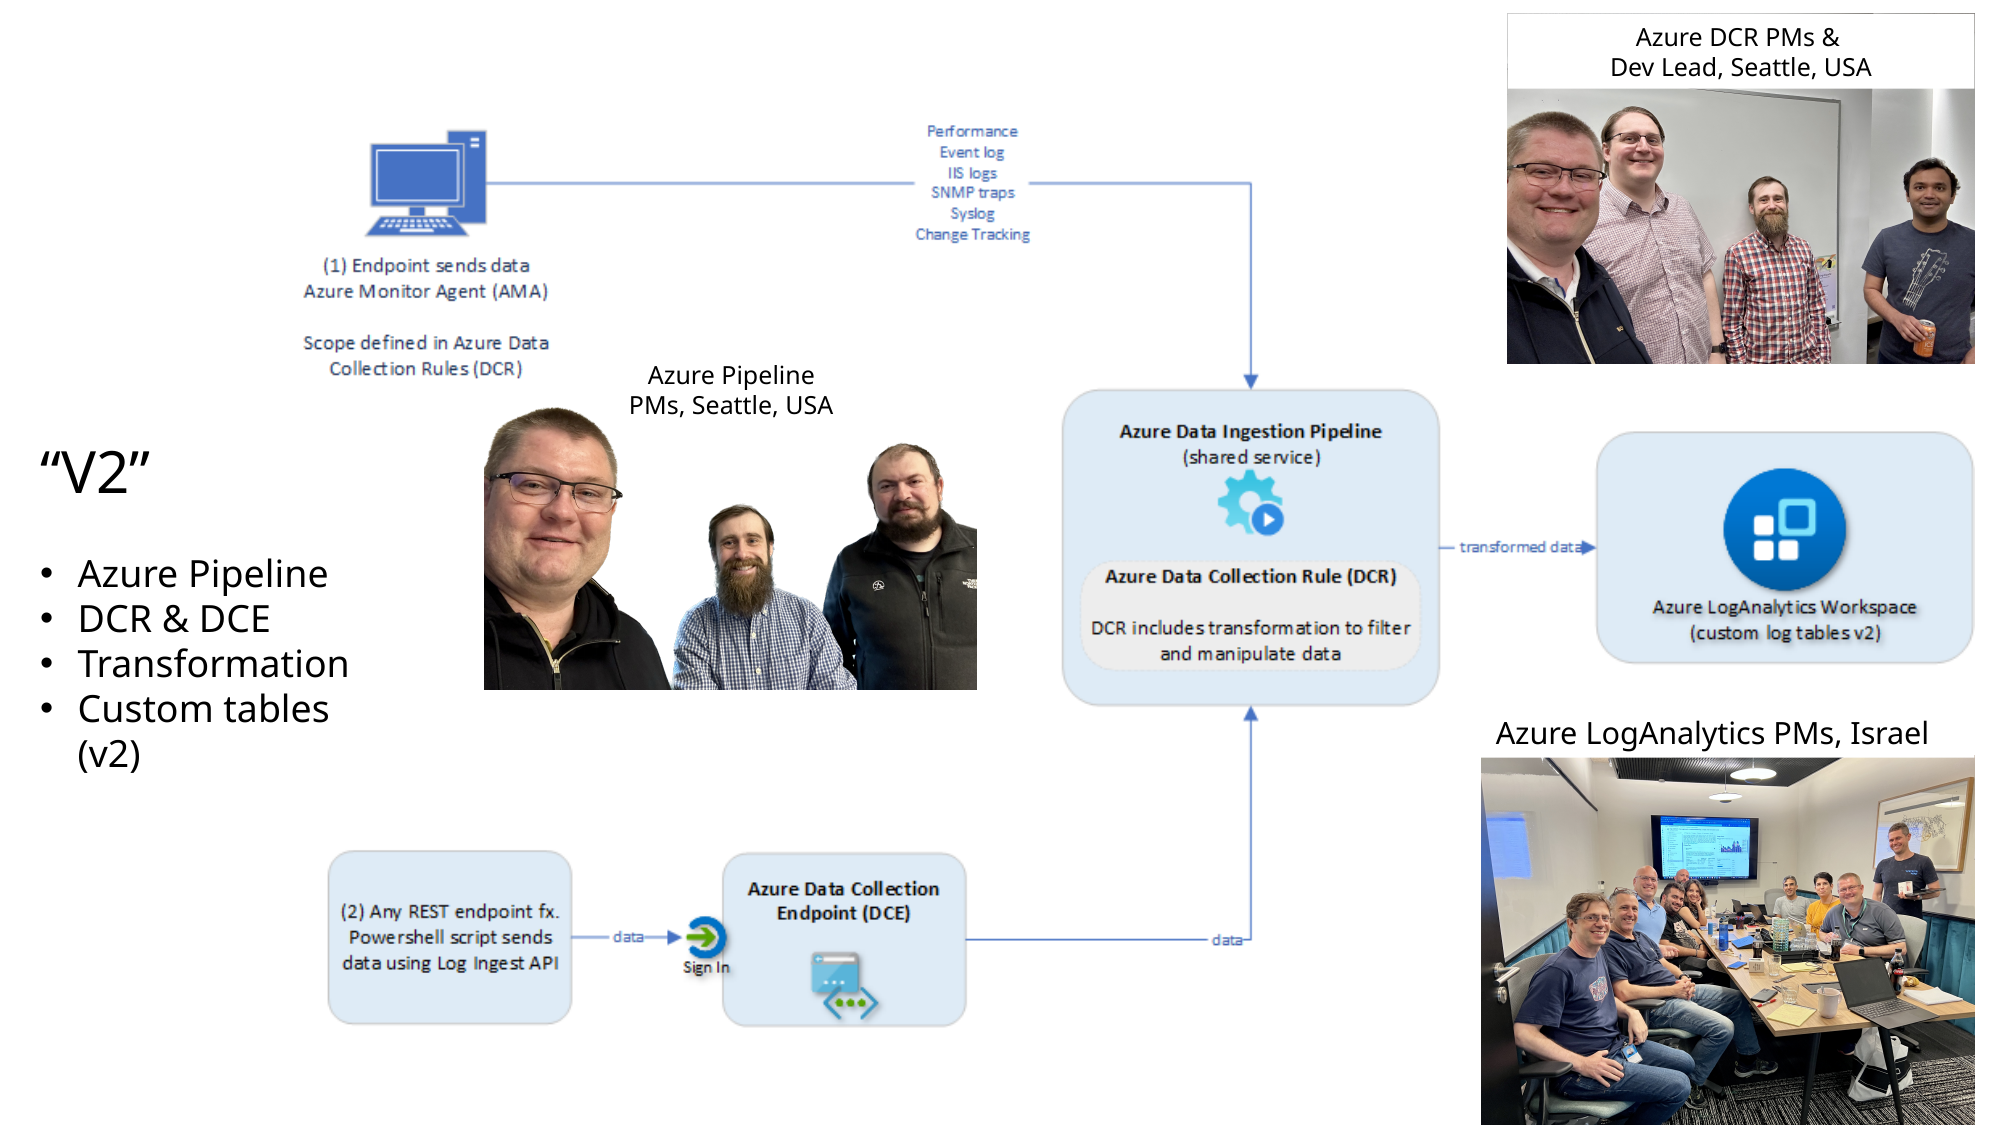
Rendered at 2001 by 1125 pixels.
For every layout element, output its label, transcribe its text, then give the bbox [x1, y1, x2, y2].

picture [290, 13, 1975, 1125]
text_box “V2” Azure Pipeline DCR & DCE Transformation Custom tables (v2) [25, 427, 290, 783]
